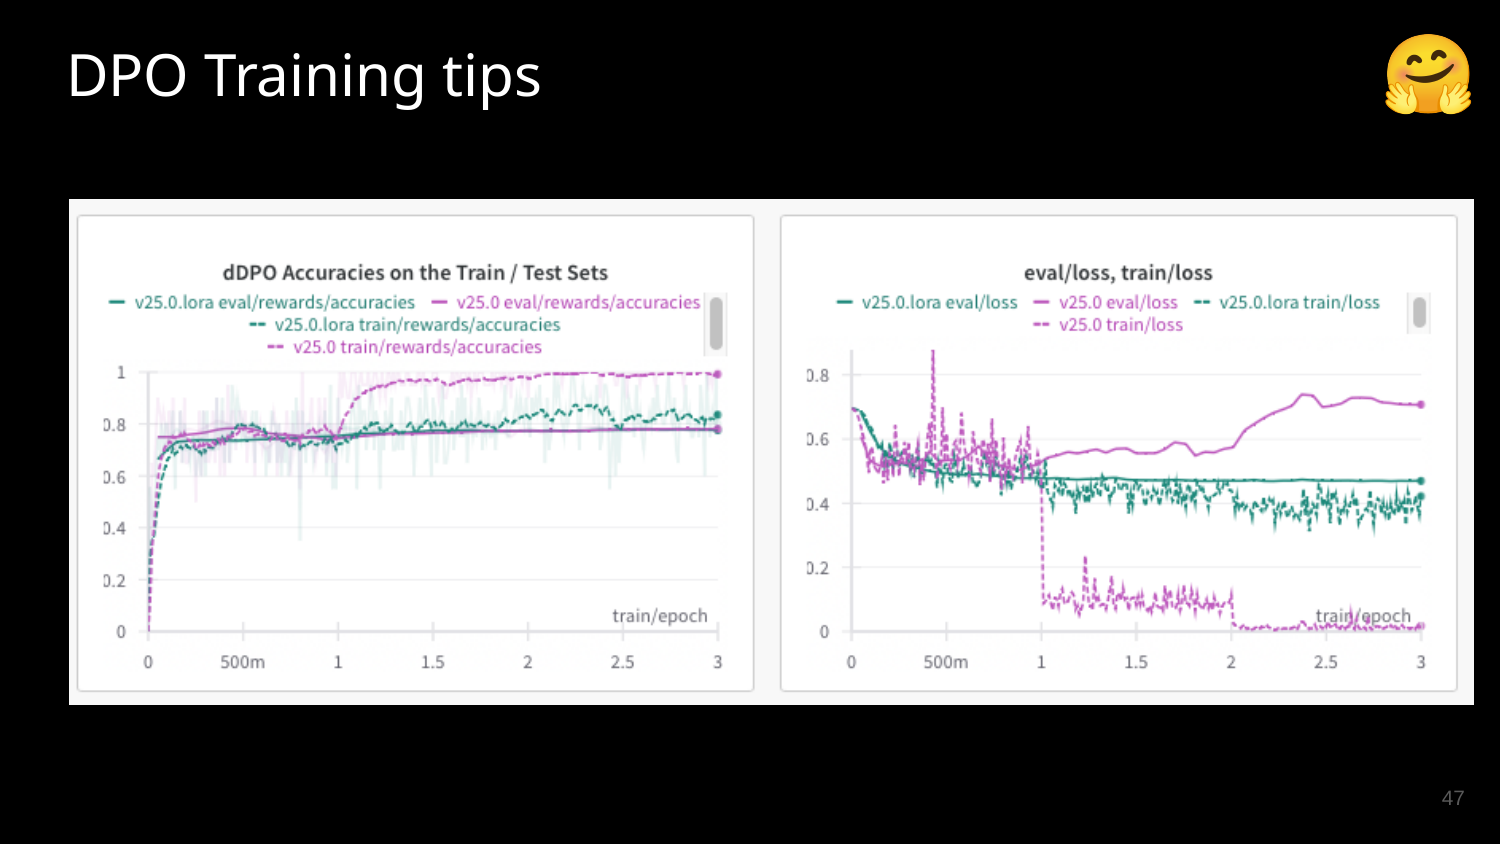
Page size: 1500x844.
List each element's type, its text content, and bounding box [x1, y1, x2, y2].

list Beta Learning rate (much smaller than for SFT) ~100x smaller Batch size tradeoff between global batch size and n epochs Optimizer: Adam appears better than RMSProp Scheduler: Cosine > Linear LoRA: Appears to regularize the model training compared to full fine-tuning [36, 176, 1500, 738]
picture [1383, 29, 1474, 120]
title DPO Training tips [51, 23, 1449, 117]
slide_number 47 [1389, 764, 1480, 830]
picture [68, 198, 1474, 706]
